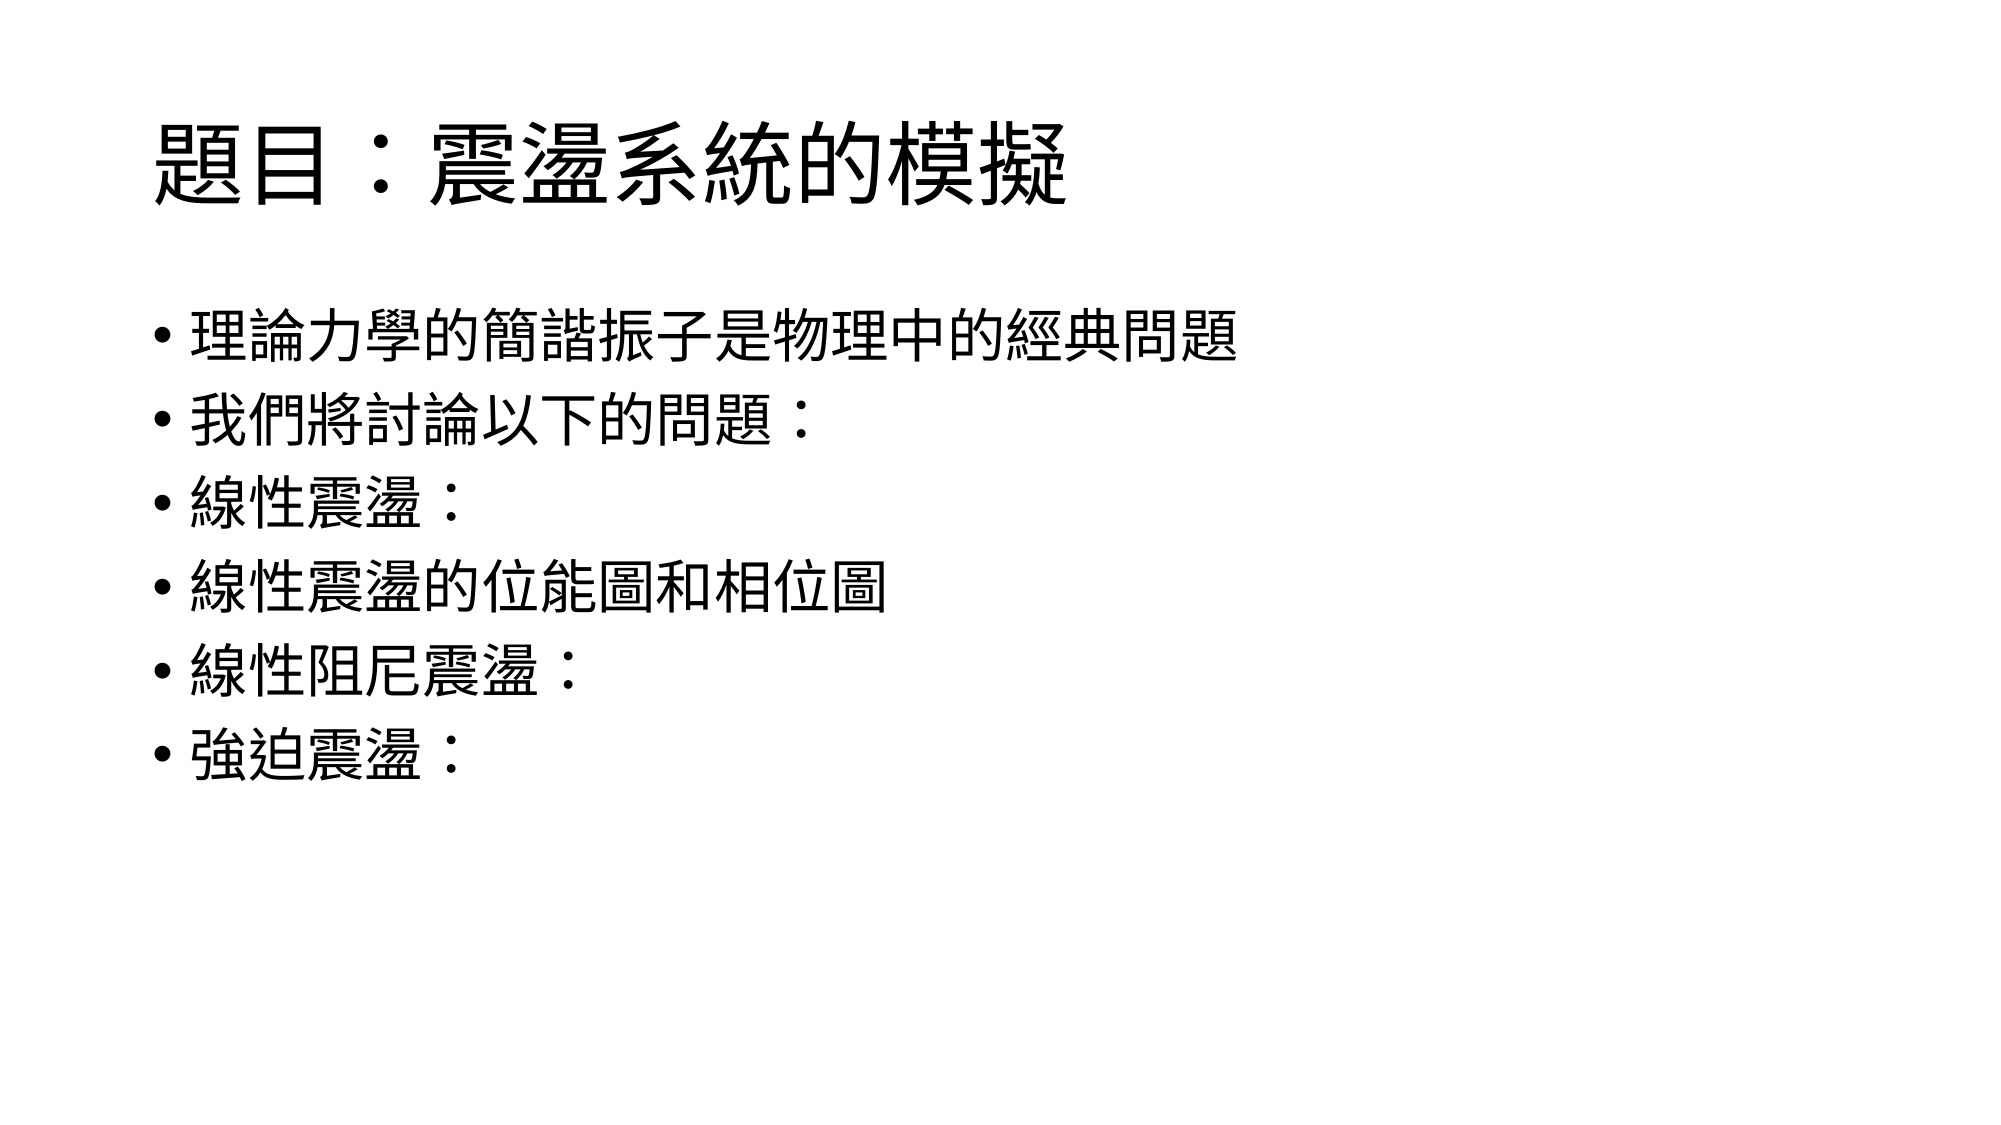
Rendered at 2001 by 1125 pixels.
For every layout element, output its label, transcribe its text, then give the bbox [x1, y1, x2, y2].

title 題目：震盪系統的模擬 [137, 59, 1863, 278]
